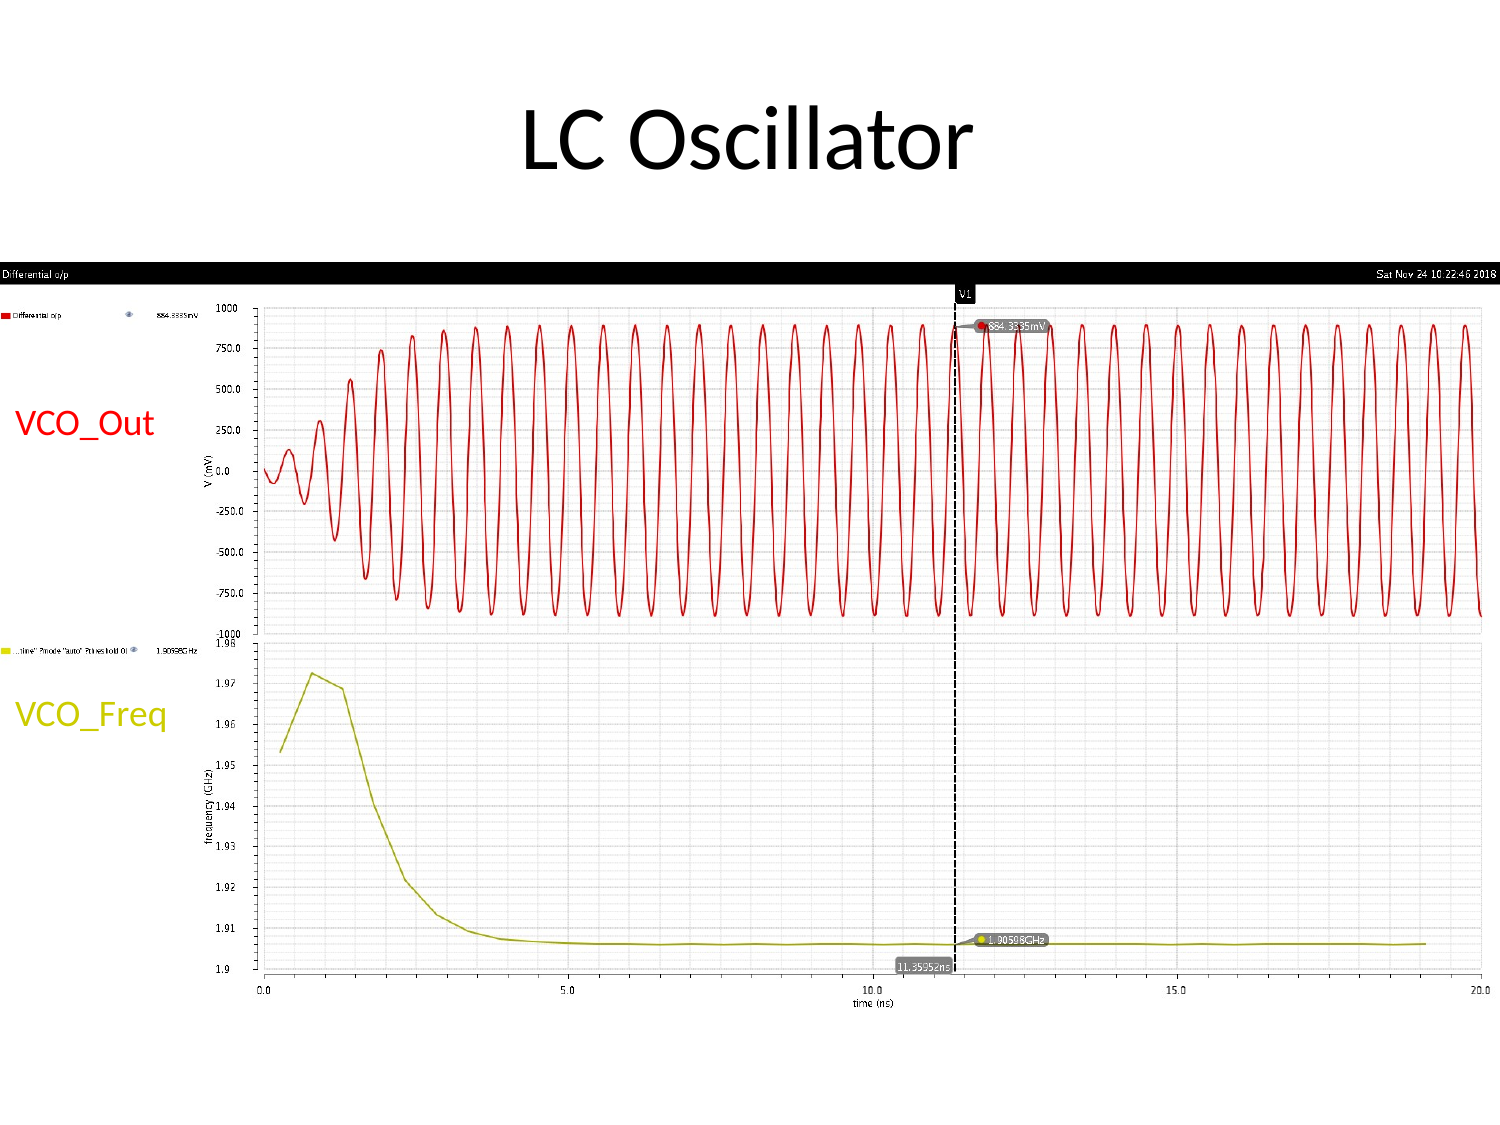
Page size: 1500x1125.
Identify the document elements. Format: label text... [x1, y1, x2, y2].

text_box [0, 262, 1500, 1008]
text_box VCO_Out [12, 396, 159, 444]
title LC Oscillator [518, 75, 982, 262]
text_box VCO_Freq [12, 686, 170, 734]
